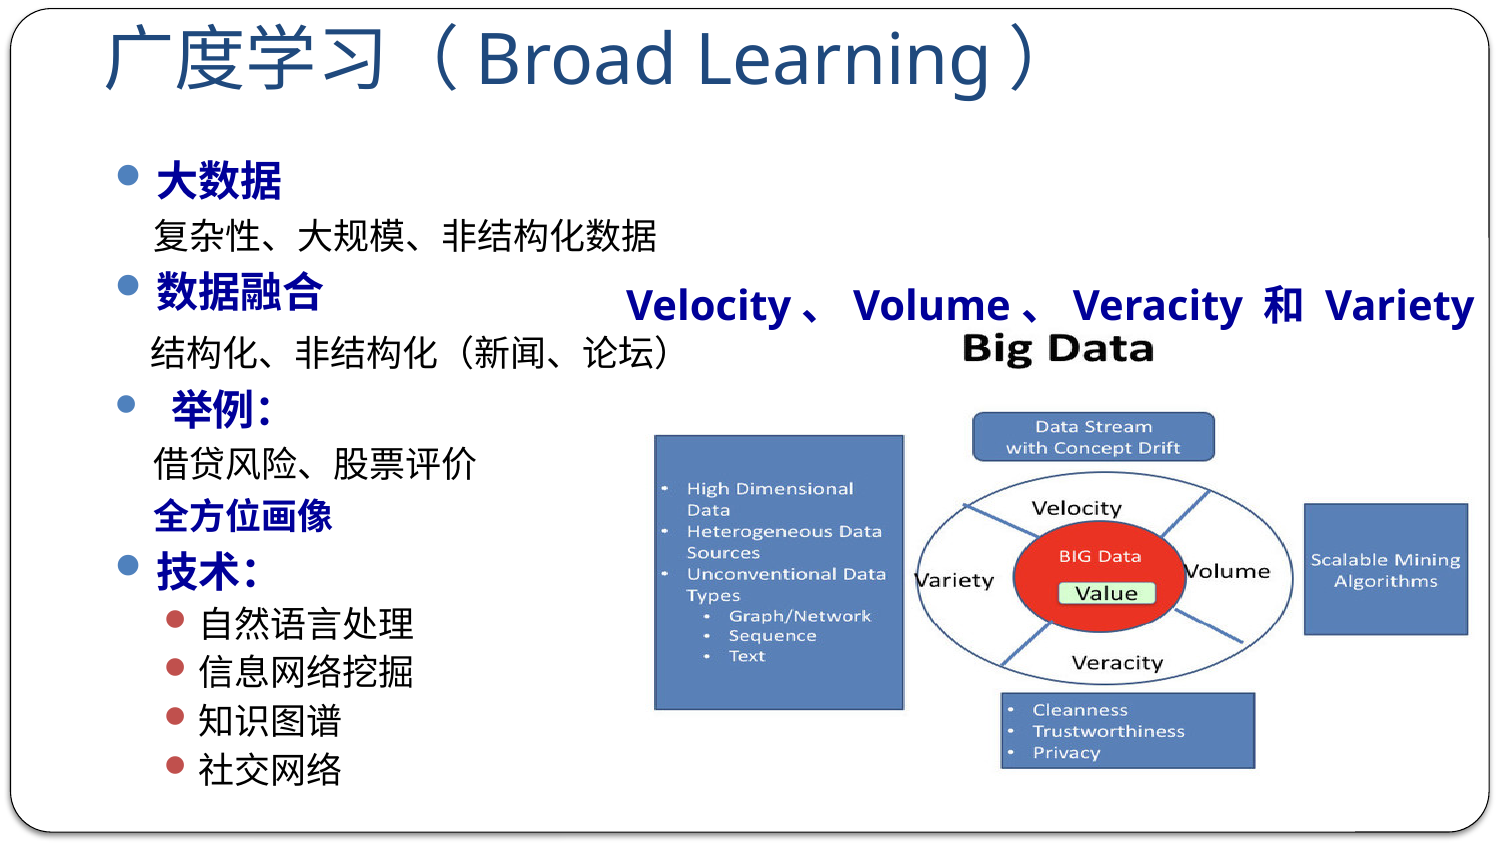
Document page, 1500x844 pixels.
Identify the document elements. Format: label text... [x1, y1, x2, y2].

list 大数据 复杂性、大规模、非结构化数据 数据融合 结构化、非结构化（新闻、论坛） 举例： 借贷风险、股票评价 全方位画像 技术： 自然语言处理 信息网络挖掘 知识图谱 社交网络 [100, 147, 1425, 803]
text_box Velocity、Volume、Veracity 和 Variety [611, 271, 1490, 336]
picture [635, 306, 1483, 784]
title 广度学习（Broad Learning） [88, 5, 1411, 114]
